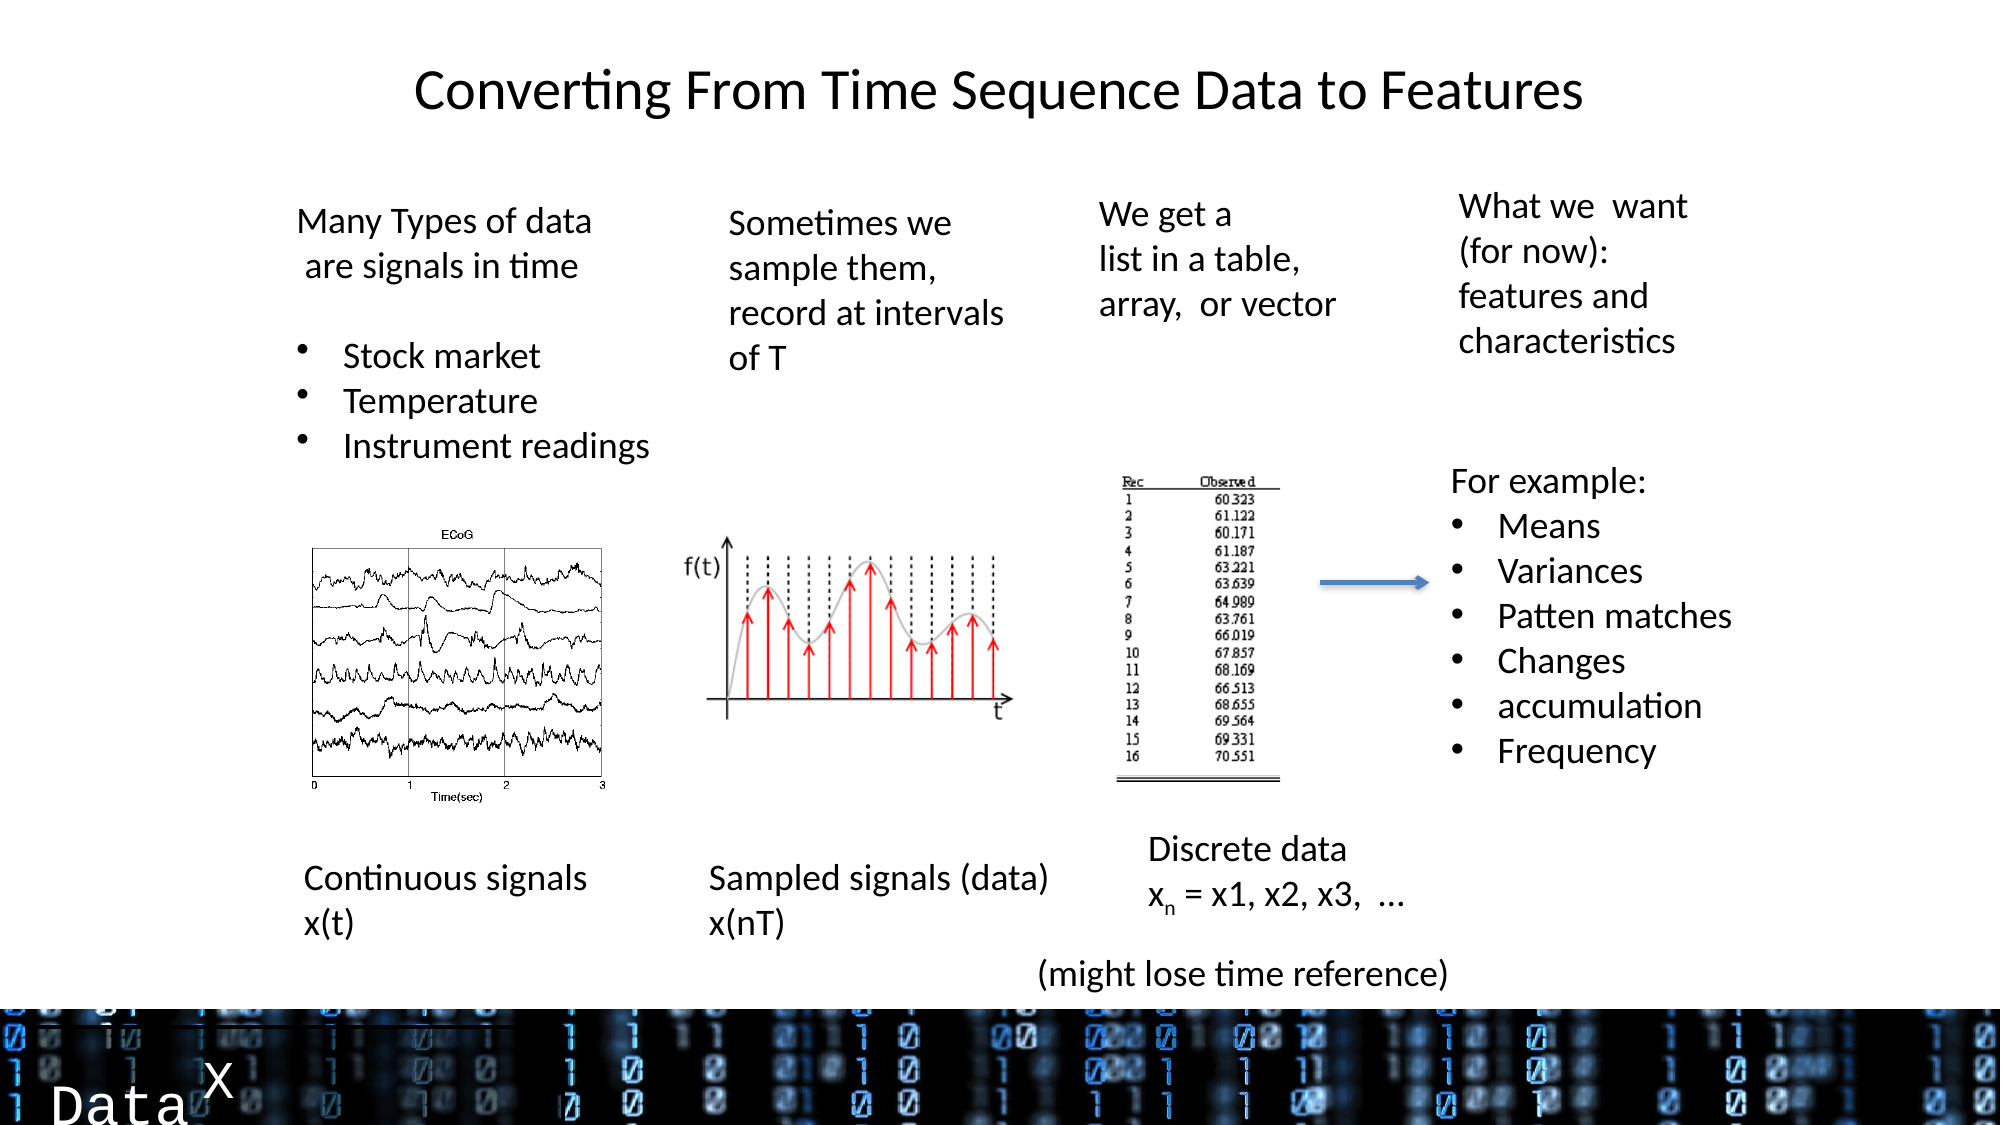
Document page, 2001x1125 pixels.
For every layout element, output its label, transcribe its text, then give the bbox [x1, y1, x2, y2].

text_box Sampled signals (data) x(nT) [694, 845, 1065, 951]
text_box What we want (for now): features and characteristics [1443, 174, 1719, 369]
picture [311, 530, 605, 803]
text_box Many Types of data are signals in time Stock market Temperature Instrument readings [281, 188, 666, 519]
picture [37, 1029, 561, 1125]
picture [1116, 466, 1281, 783]
title Converting From Time Sequence Data to Features [324, 31, 1675, 141]
picture [0, 1009, 2000, 1125]
text_box (might lose time reference) [1022, 941, 1465, 1002]
text_box Continuous signals x(t) [289, 845, 603, 951]
text_box Sometimes we sample them, record at intervals of T [714, 190, 1028, 431]
text_box For example: Means Variances Patten matches Changes accumulation Frequency [1435, 448, 1748, 779]
text_box We get a list in a table, array, or vector [1084, 181, 1353, 377]
picture [172, 1120, 180, 1125]
text_box Discrete data xn = x1, x2, x3, … [1133, 816, 1421, 928]
picture [93, 1110, 107, 1122]
picture [59, 1091, 76, 1121]
picture [102, 1120, 110, 1125]
picture [681, 533, 1019, 724]
picture [163, 1110, 177, 1122]
